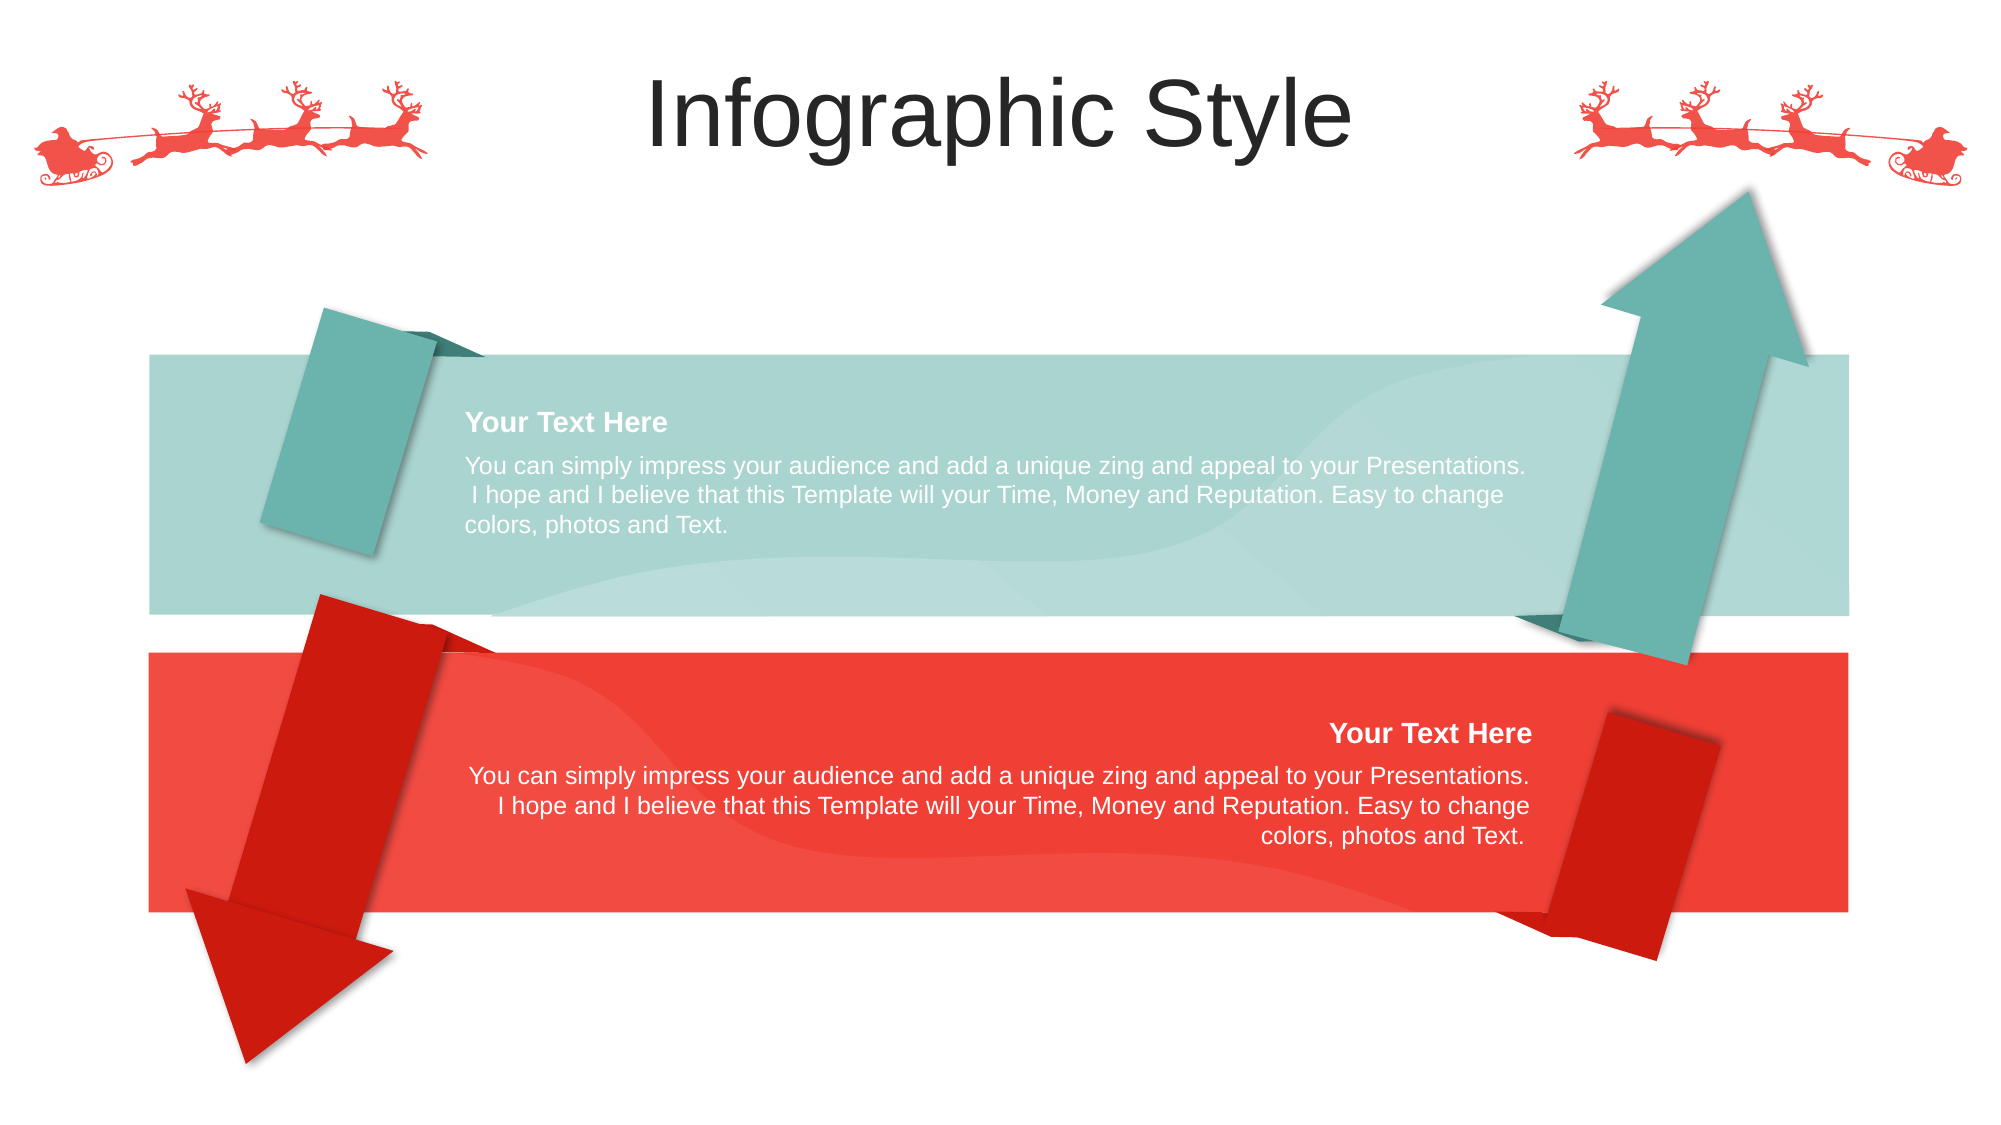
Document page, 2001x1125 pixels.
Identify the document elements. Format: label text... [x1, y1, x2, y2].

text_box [149, 354, 1514, 617]
list Infographic Style [0, 55, 2000, 175]
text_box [449, 396, 1514, 548]
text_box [148, 652, 159, 913]
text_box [159, 606, 497, 1068]
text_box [1836, 354, 1850, 617]
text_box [497, 706, 1548, 859]
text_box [289, 319, 486, 545]
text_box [1514, 188, 1836, 655]
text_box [497, 652, 1849, 913]
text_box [1494, 724, 1692, 949]
